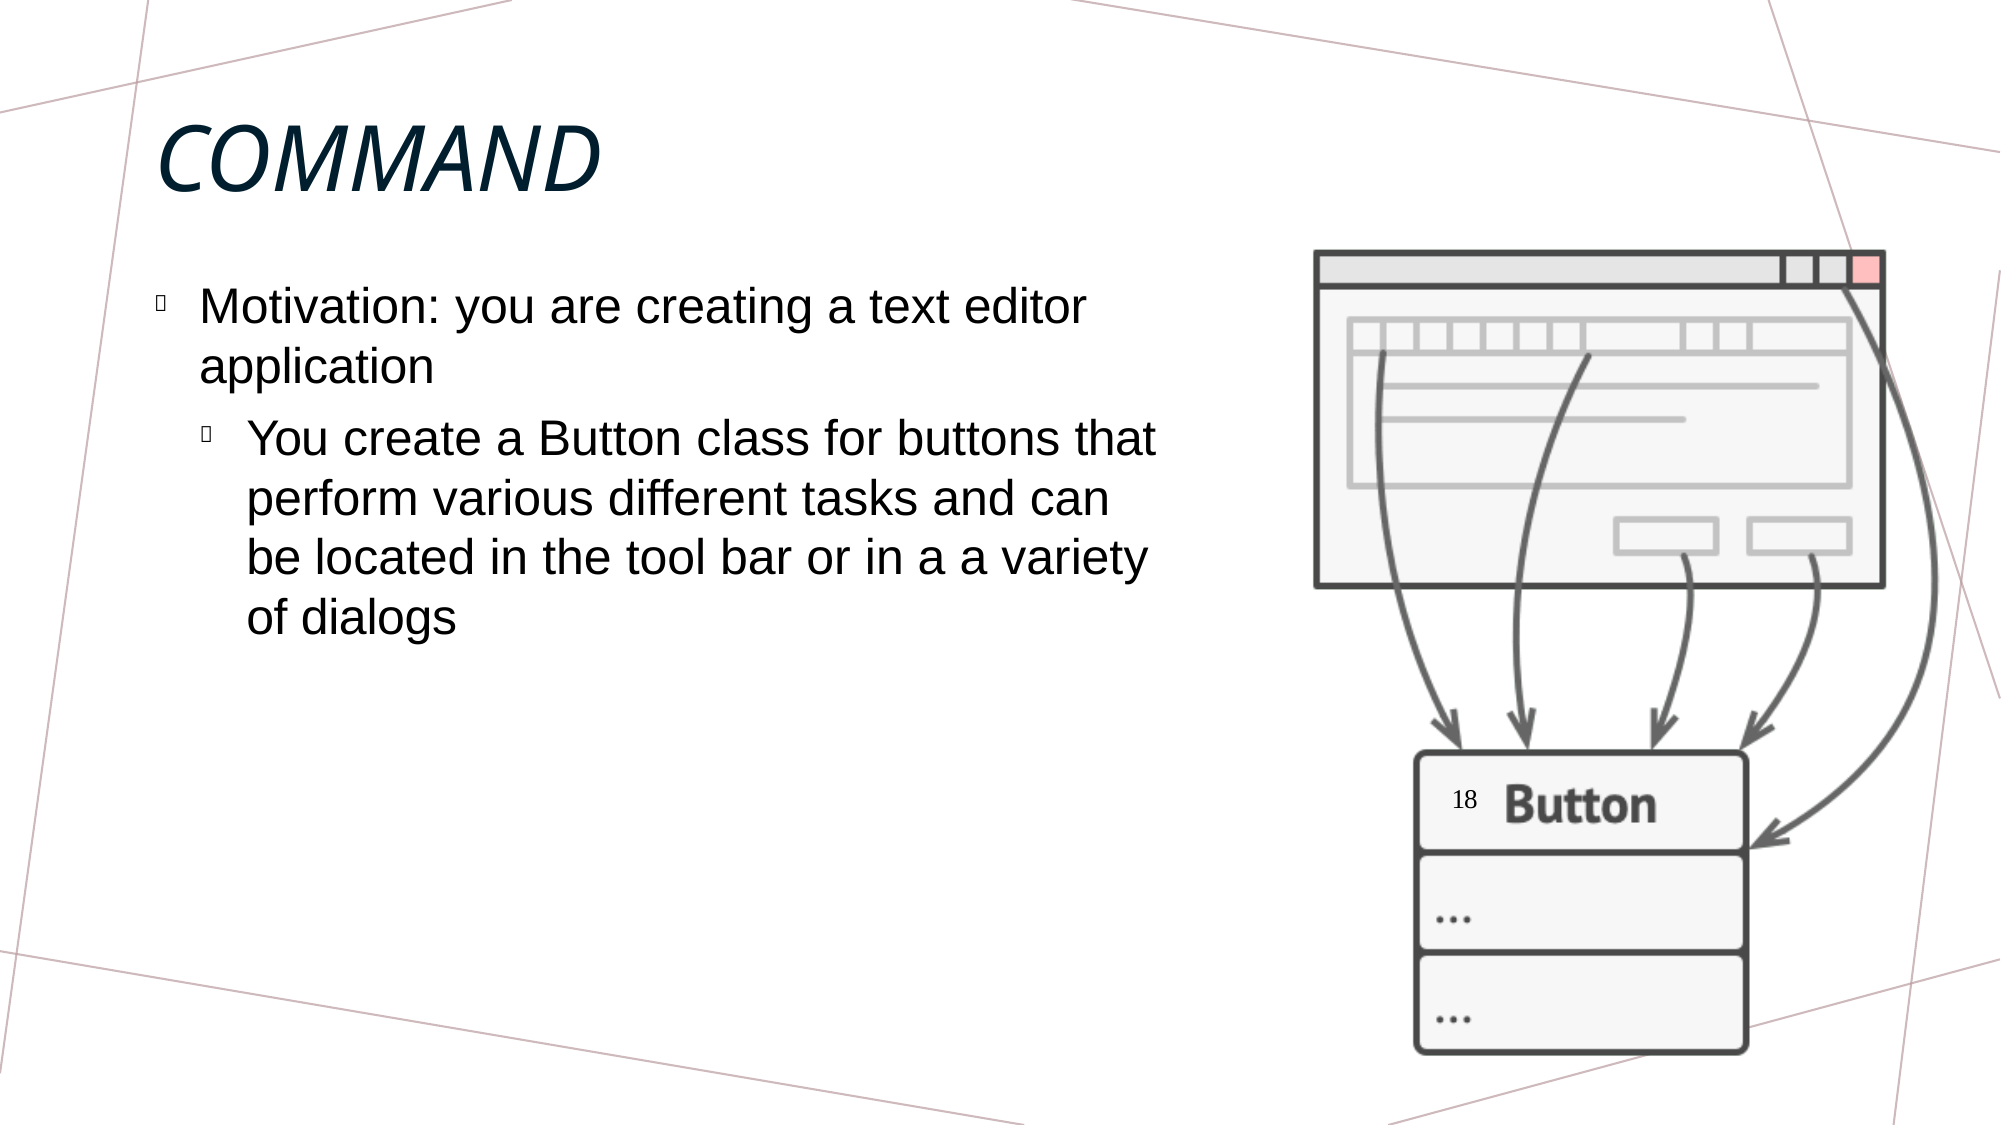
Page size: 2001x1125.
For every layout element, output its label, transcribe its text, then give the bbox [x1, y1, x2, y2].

text_box You create a Button class for buttons that perform various different tasks and can be located in the tool bar or in a a variety of dialogs [243, 402, 1180, 645]
title Command [151, 58, 1675, 249]
text_box  [151, 286, 174, 316]
text_box  [196, 417, 220, 448]
text_box Motivation: you are creating a text editor application [196, 271, 1089, 394]
slide_number 18 [1425, 1086, 1478, 1120]
picture [1217, 220, 1983, 1086]
